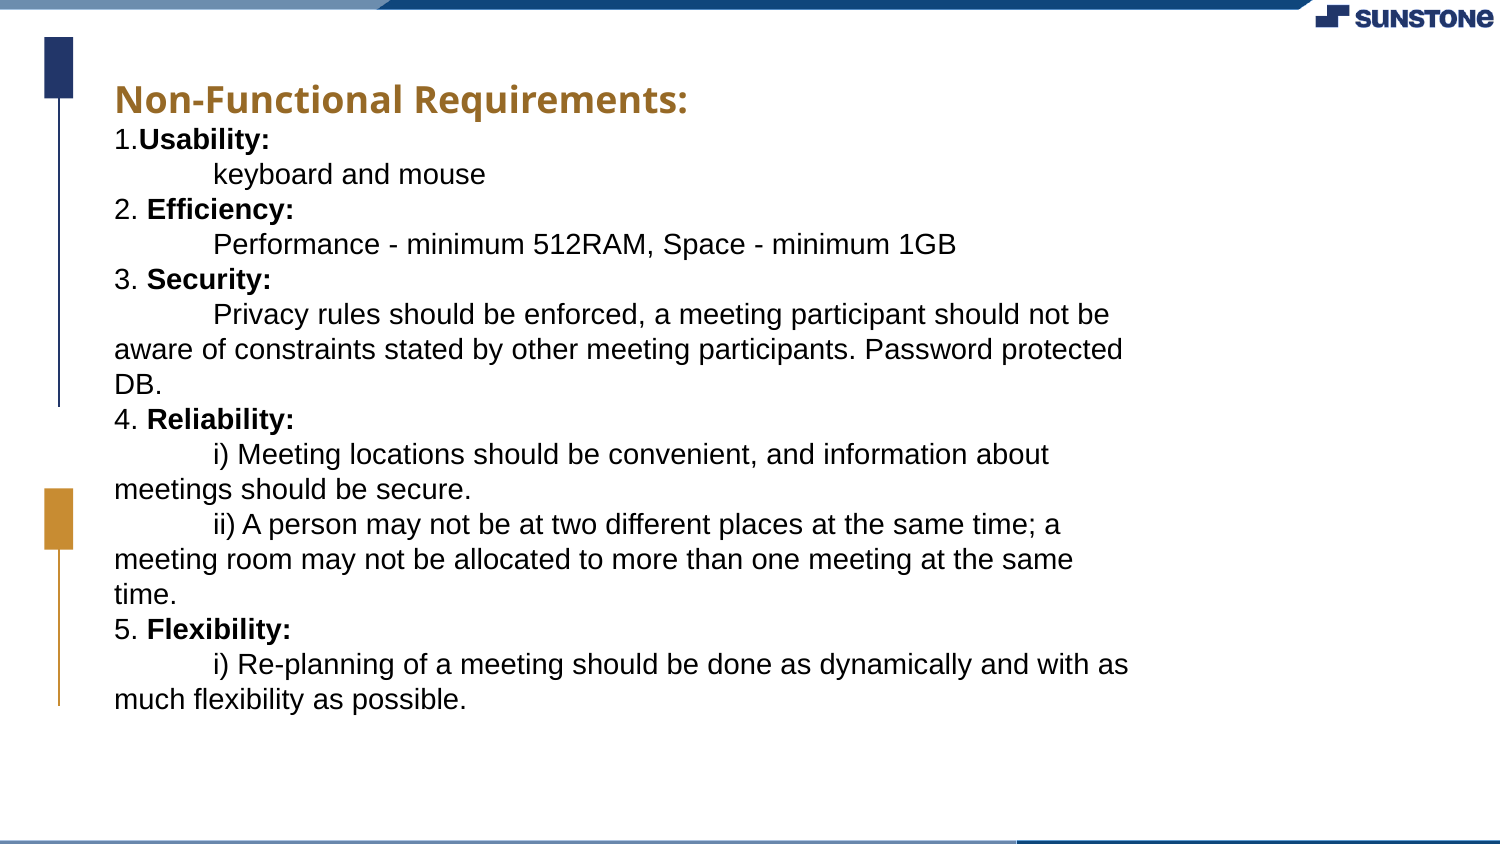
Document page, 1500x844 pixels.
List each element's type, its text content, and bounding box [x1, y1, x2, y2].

picture [0, 0, 1500, 844]
text_box Non-Functional Requirements: 1.Usability: keyboard and mouse 2. Efficiency: Performance - minimum 512RAM, Space - minimum 1GB 3. Security: Privacy rules should be enforced, a meeting participant should not be aware of constraints stated by other meeting participants. Password protected DB. 4. Reliability: i) Meeting locations should be convenient, and information about meetings should be secure. ii) A person may not be at two different places at the same time; a meeting room may not be allocated to more than one meeting at the same time. 5. Flexibility: i) Re-planning of a meeting should be done as dynamically and with as much flexibility as possible. [99, 68, 1153, 723]
